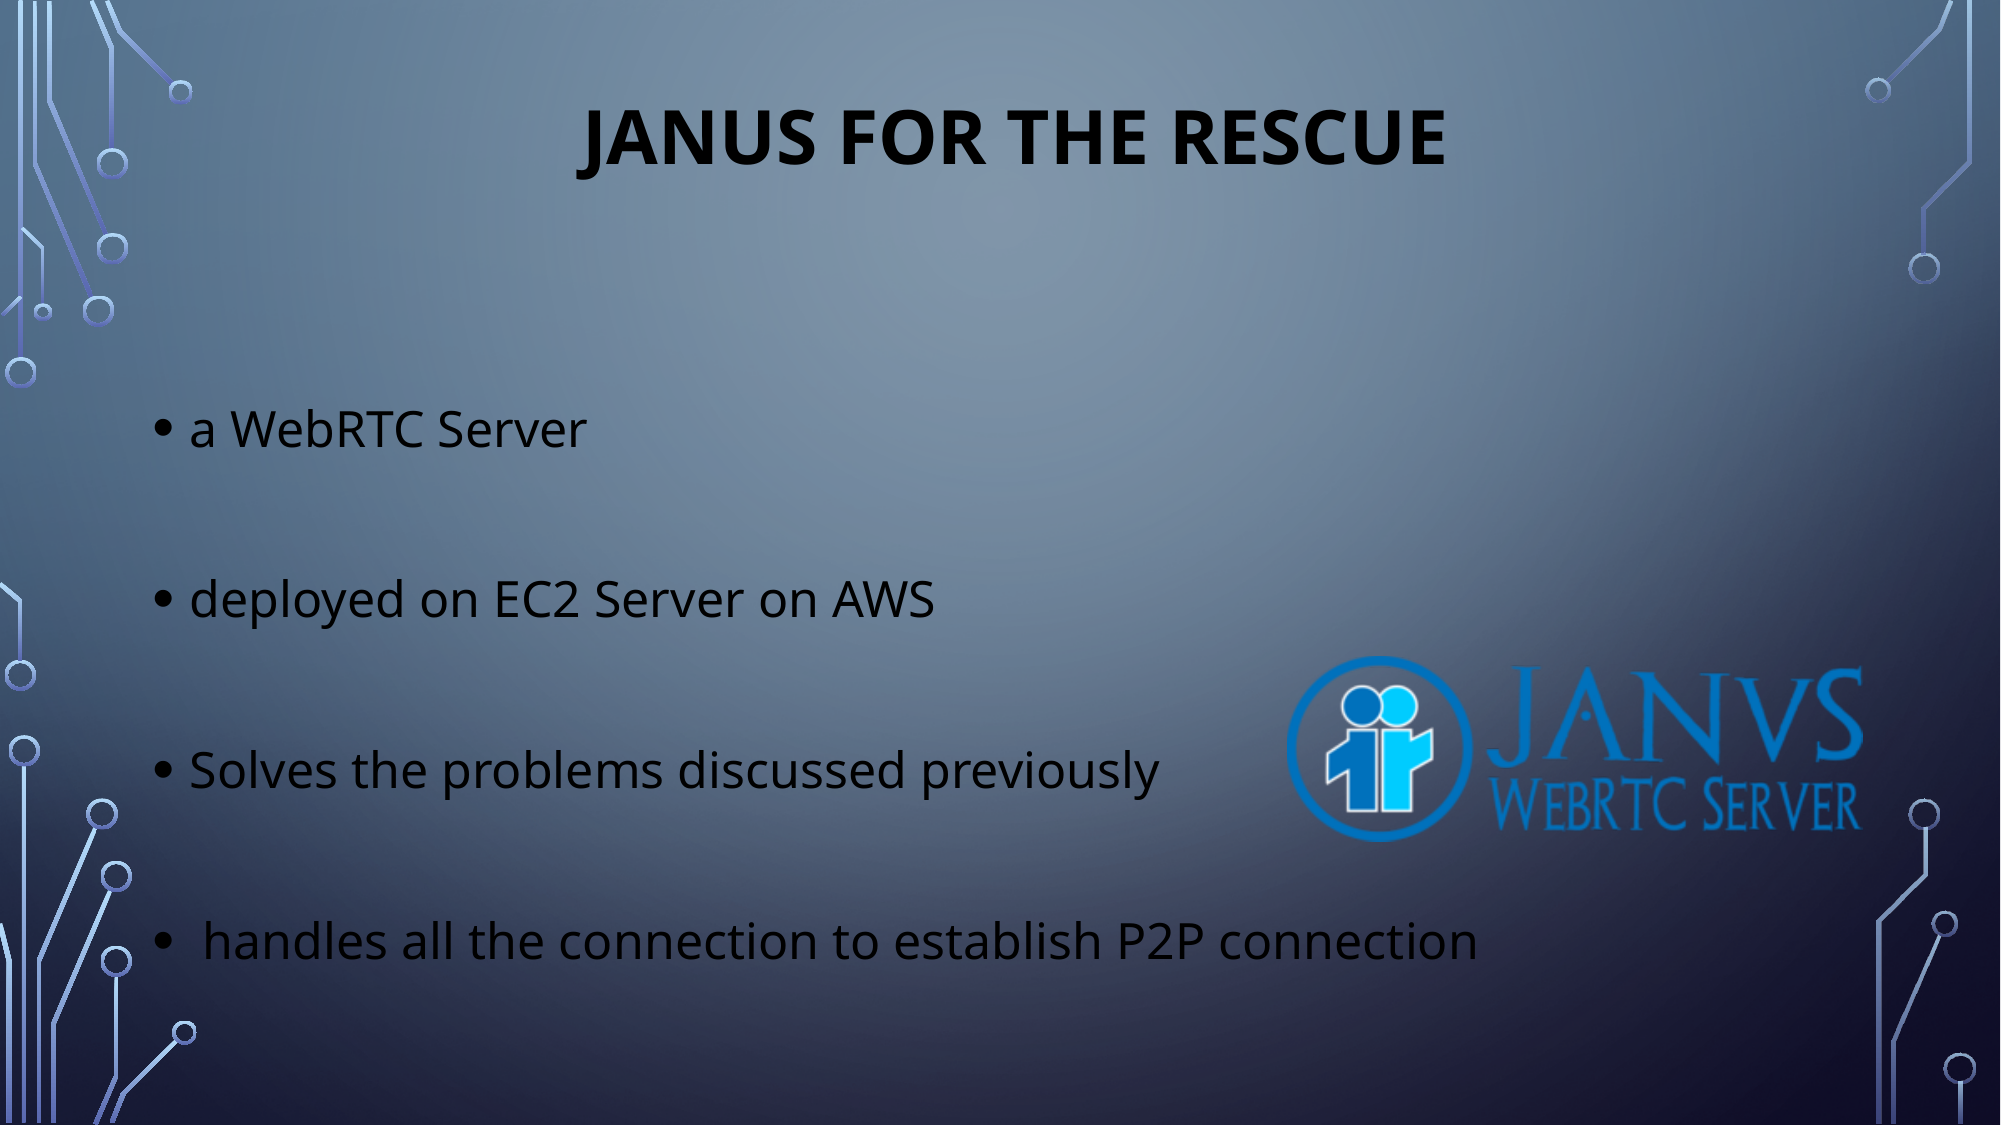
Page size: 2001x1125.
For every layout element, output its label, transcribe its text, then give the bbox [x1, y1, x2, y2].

title Janus for the rescue [78, 31, 1804, 250]
picture [1287, 656, 1863, 842]
list a WebRTC Server deployed on EC2 Server on AWS Solves the problems discussed previously handles all the connection to establish P2P connection [137, 299, 1863, 1014]
